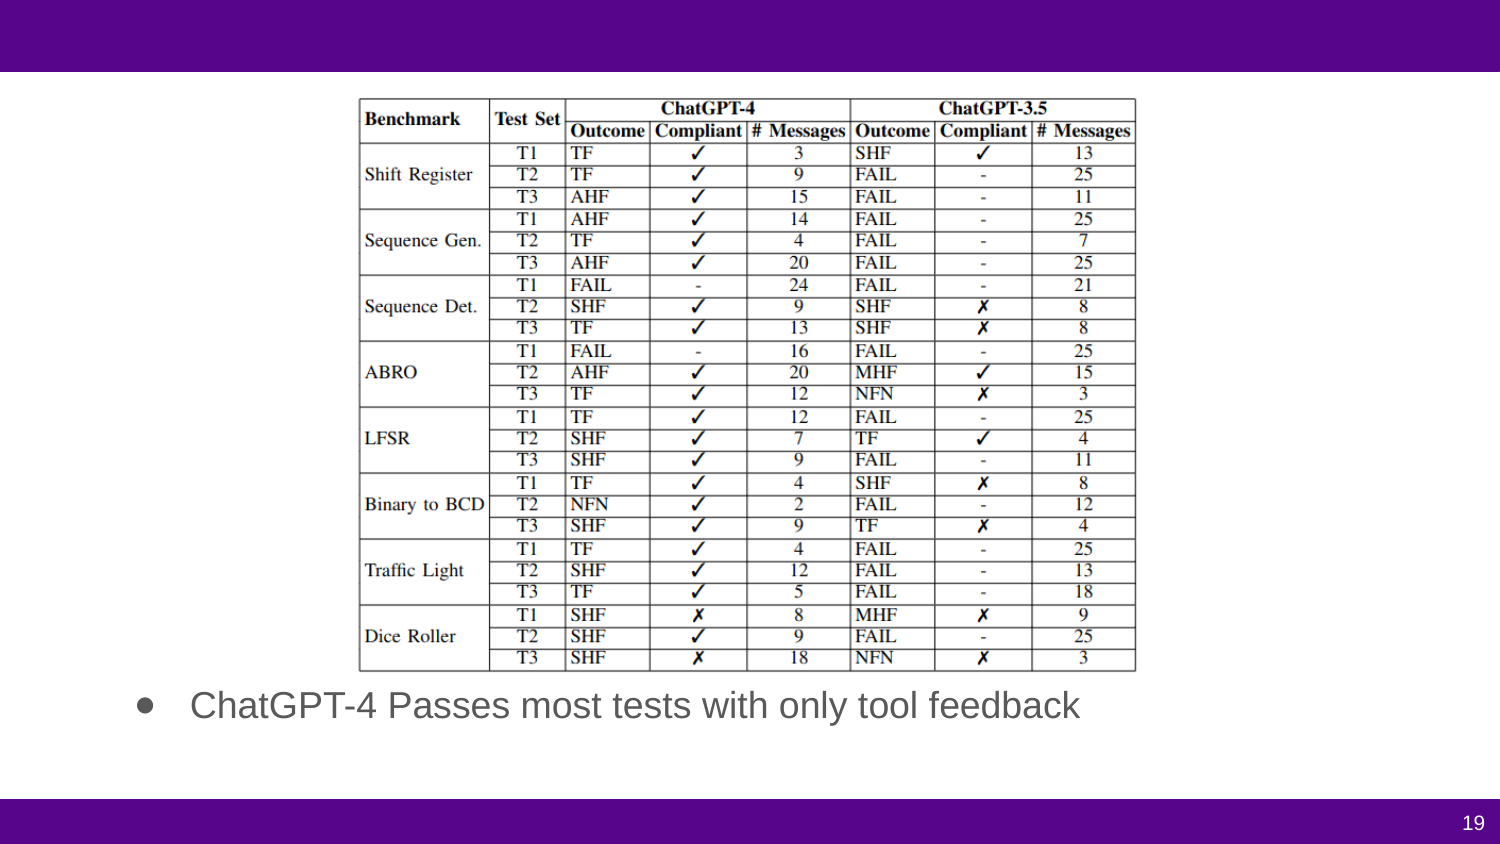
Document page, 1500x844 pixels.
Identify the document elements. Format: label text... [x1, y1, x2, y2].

text_box ChatGPT-4 Passes most tests with only tool feedback [99, 666, 1454, 782]
slide_number ‹#› [1410, 800, 1500, 844]
picture [350, 91, 1149, 687]
